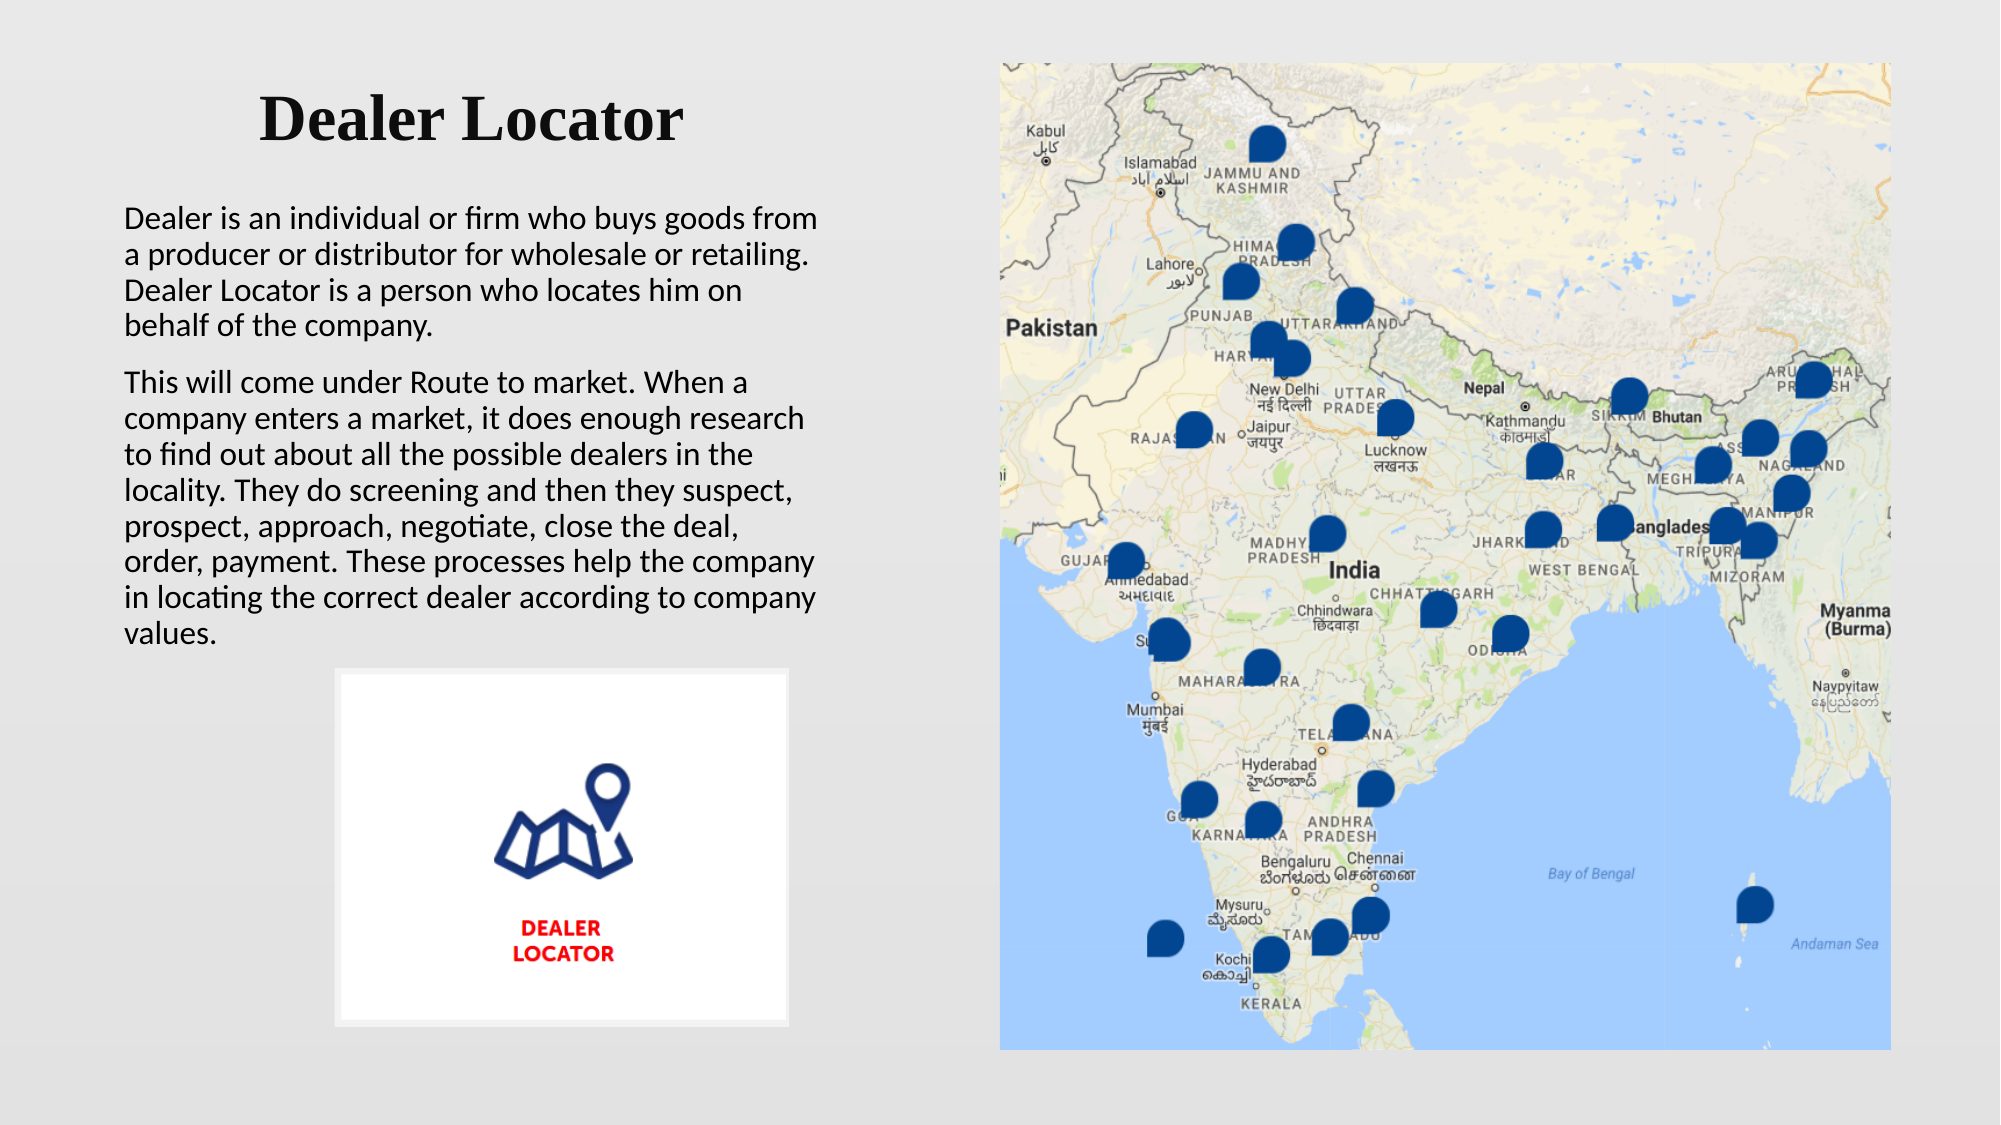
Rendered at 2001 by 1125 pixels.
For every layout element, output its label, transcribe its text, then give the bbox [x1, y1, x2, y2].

picture [334, 667, 790, 1028]
title Dealer Locator [109, 75, 836, 162]
list Dealer is an individual or firm who buys goods from a producer or distributor for wholesale or retailing. Dealer Locator is a person who locates him on behalf of the company. This will come under Route to market. When a company enters a market, it does enough research to find out about all the possible dealers in the locality. They do screening and then they suspect, prospect, approach, negotiate, close the deal, order, payment. These processes help the company in locating the correct dealer according to company values. [109, 193, 836, 1085]
picture [999, 63, 1891, 1050]
